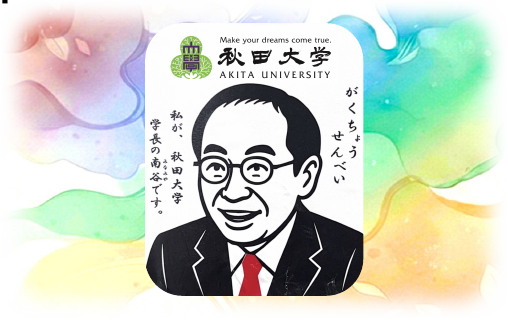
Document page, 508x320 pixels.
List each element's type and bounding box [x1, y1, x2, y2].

text_box [144, 22, 364, 297]
text_box [364, 35, 474, 285]
text_box [36, 35, 144, 285]
